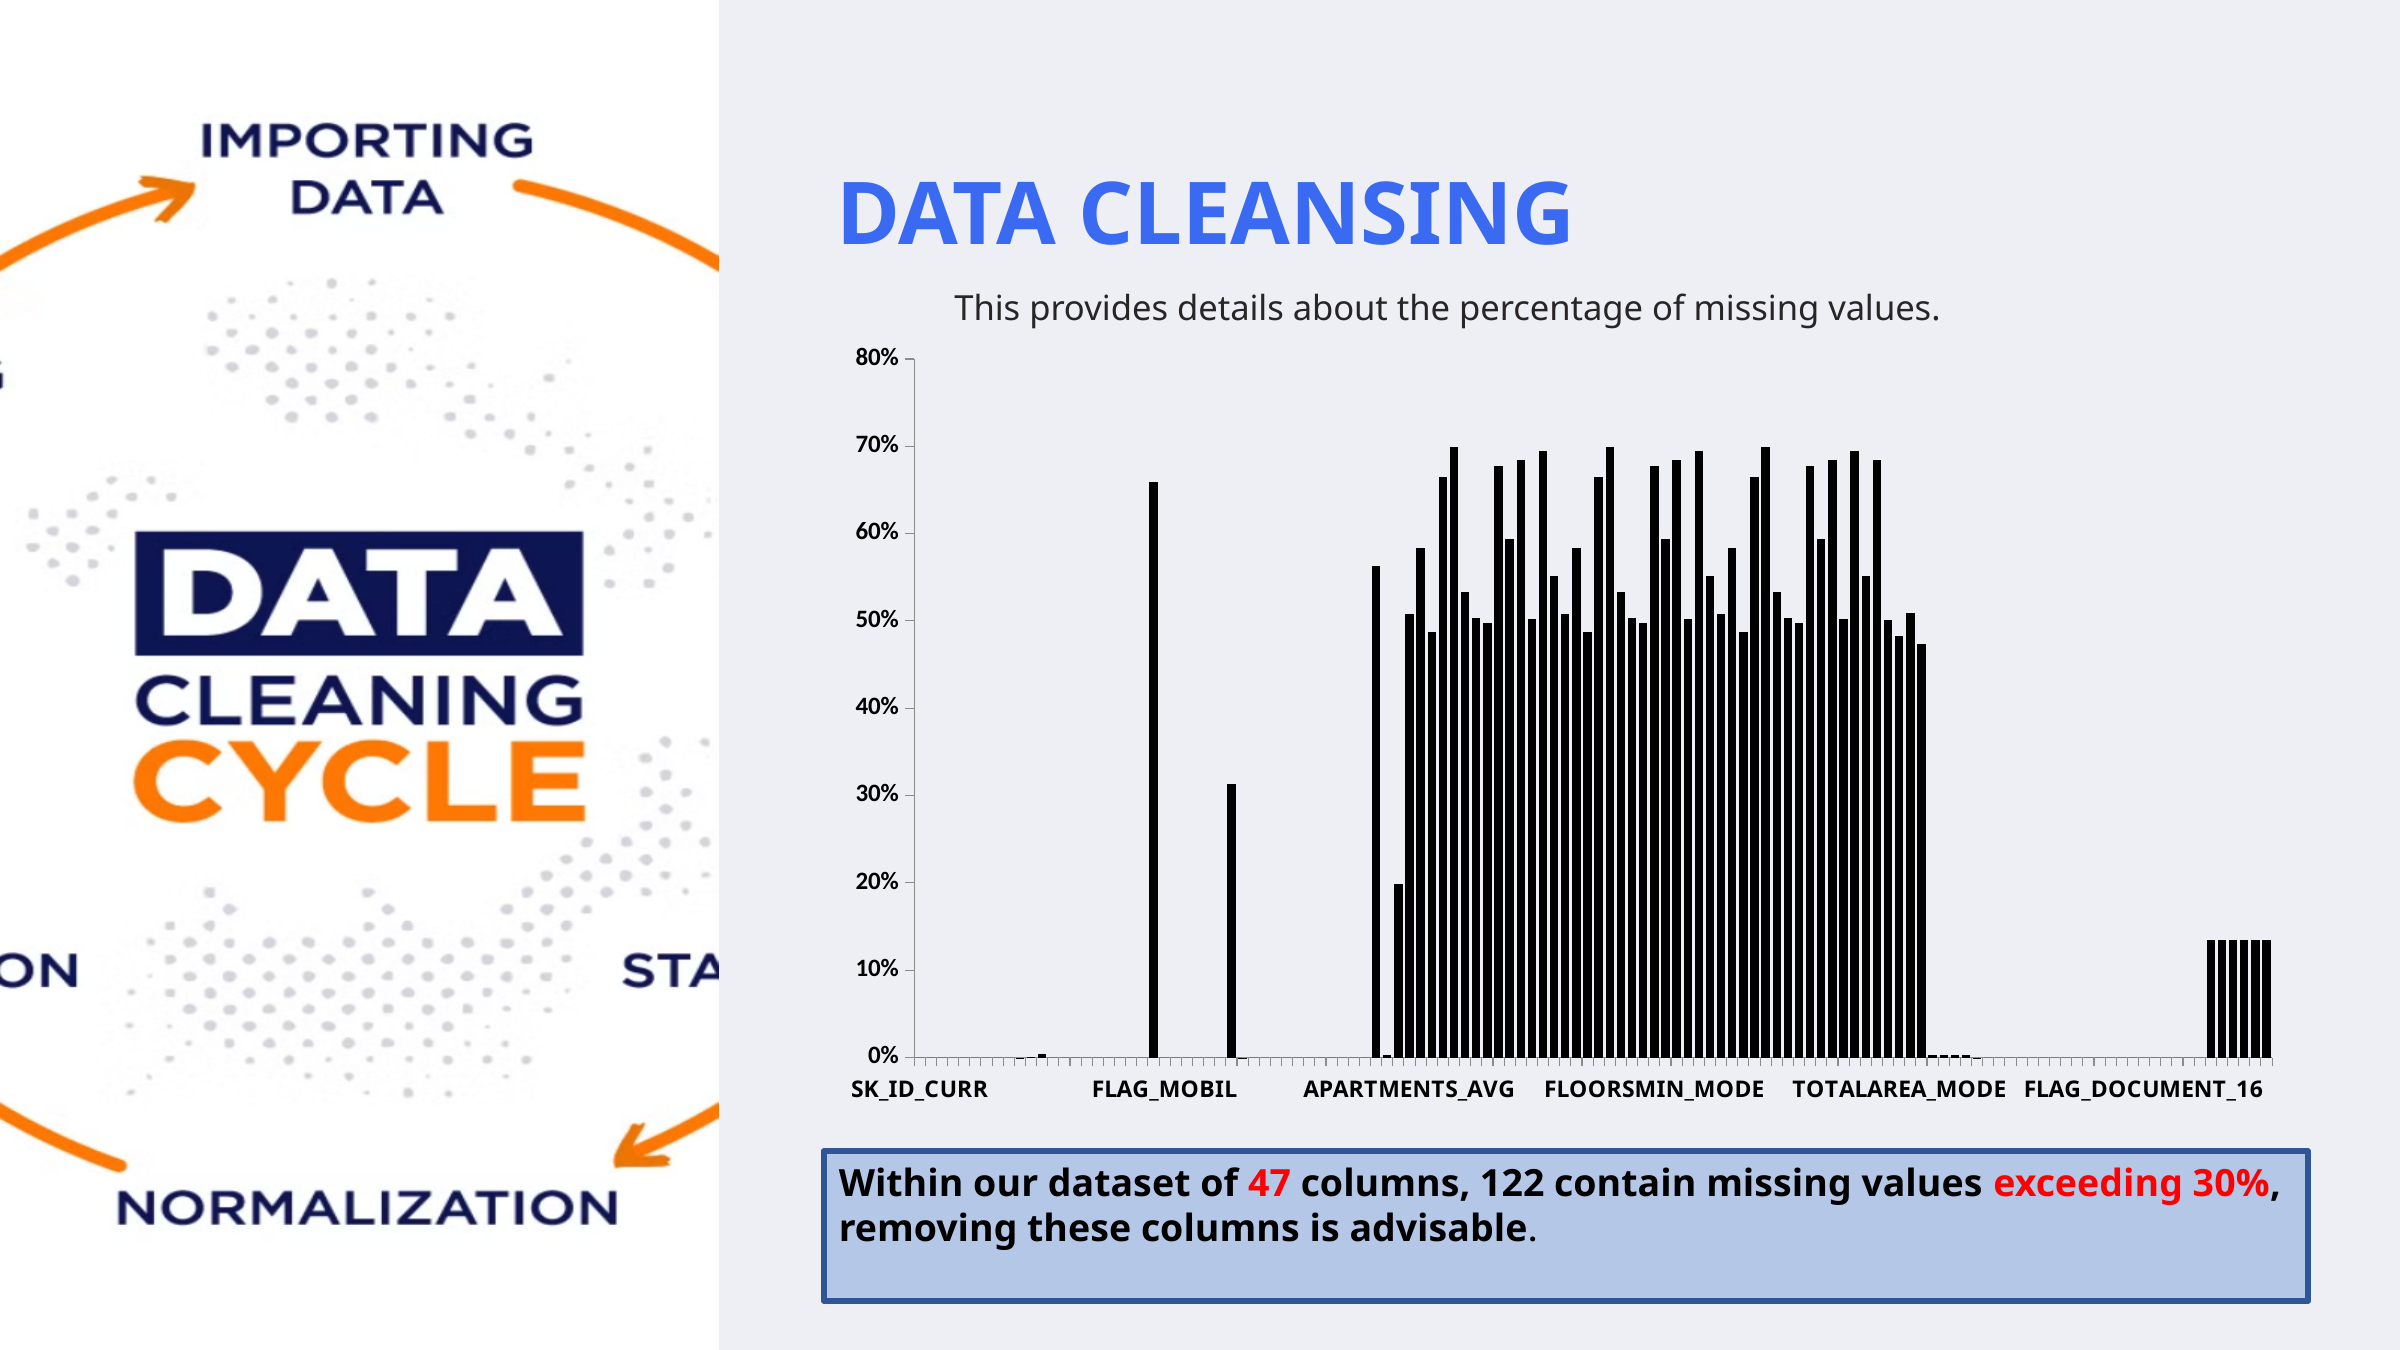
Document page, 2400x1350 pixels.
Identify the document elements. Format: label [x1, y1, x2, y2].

chart [821, 330, 2302, 1120]
picture [0, 0, 2400, 1350]
